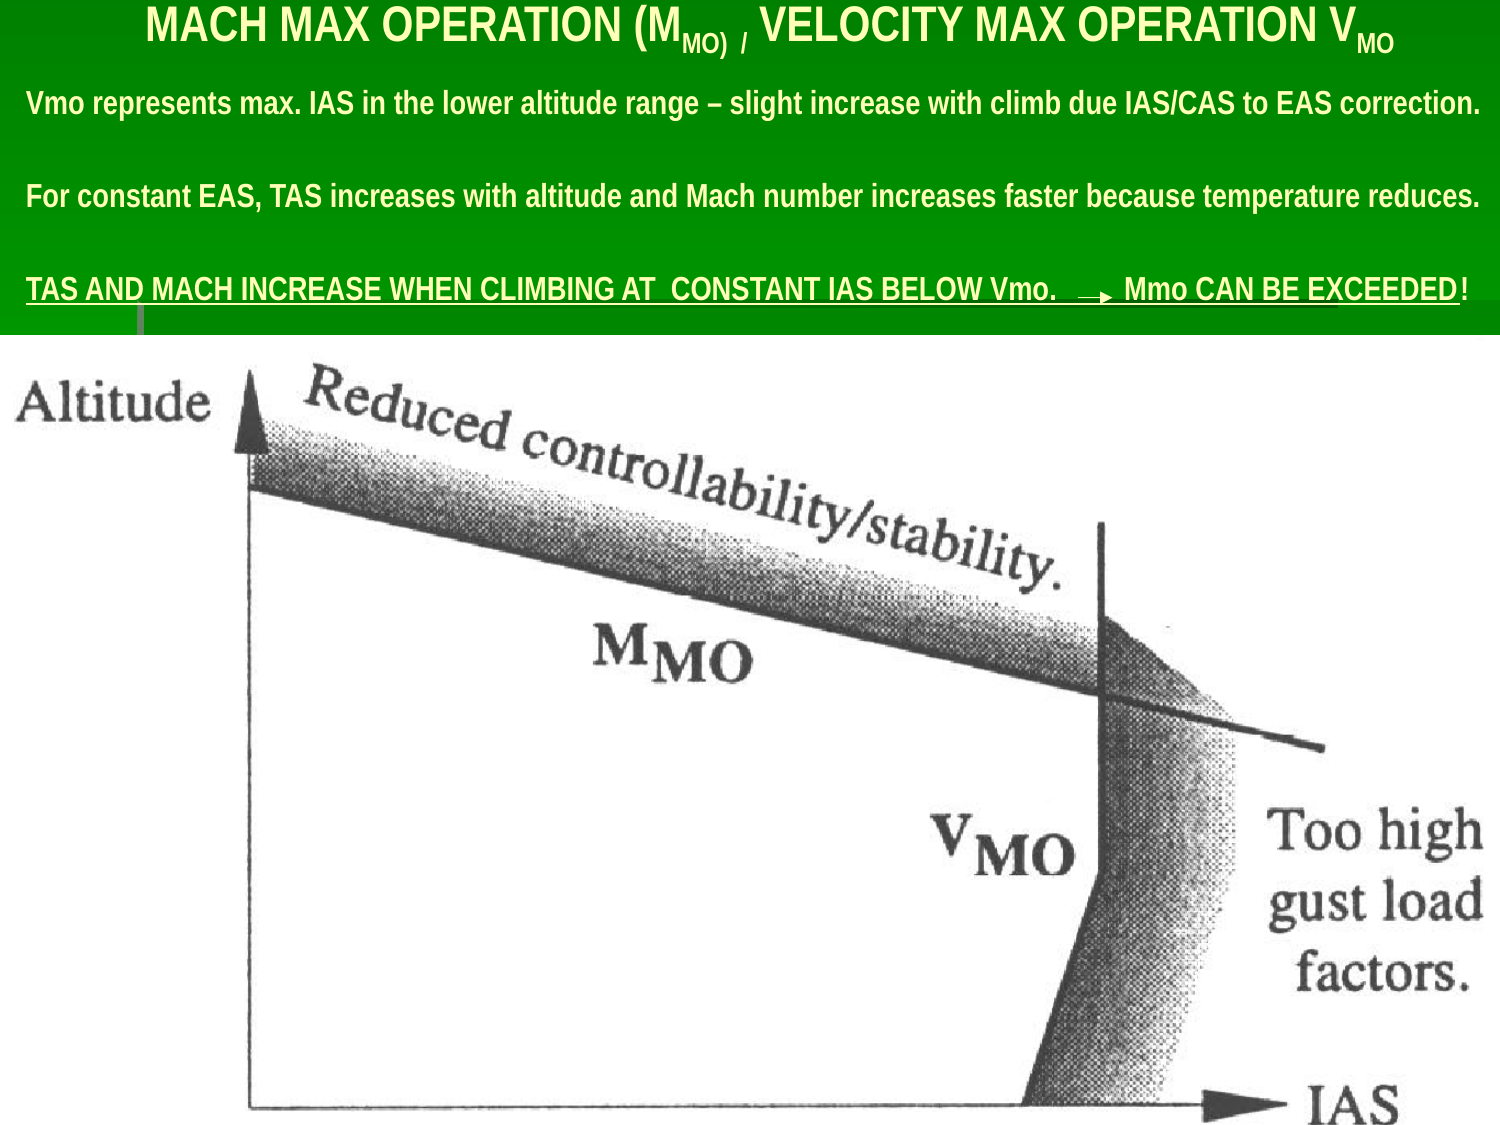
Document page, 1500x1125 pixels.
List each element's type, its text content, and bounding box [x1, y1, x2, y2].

text_box Vmo represents max. IAS in the lower altitude range – slight increase with climb due IAS/CAS to EAS correction. For constant EAS, TAS increases with altitude and Mach number increases faster because temperature reduces. TAS AND MACH INCREASE WHEN CLIMBING AT CONSTANT IAS BELOW Vmo. Mmo CAN BE EXCEEDED! [10, 73, 1500, 322]
text_box MACH MAX OPERATION (MMO) / VELOCITY MAX OPERATION VMO [118, 0, 1442, 57]
picture [0, 335, 1500, 1125]
